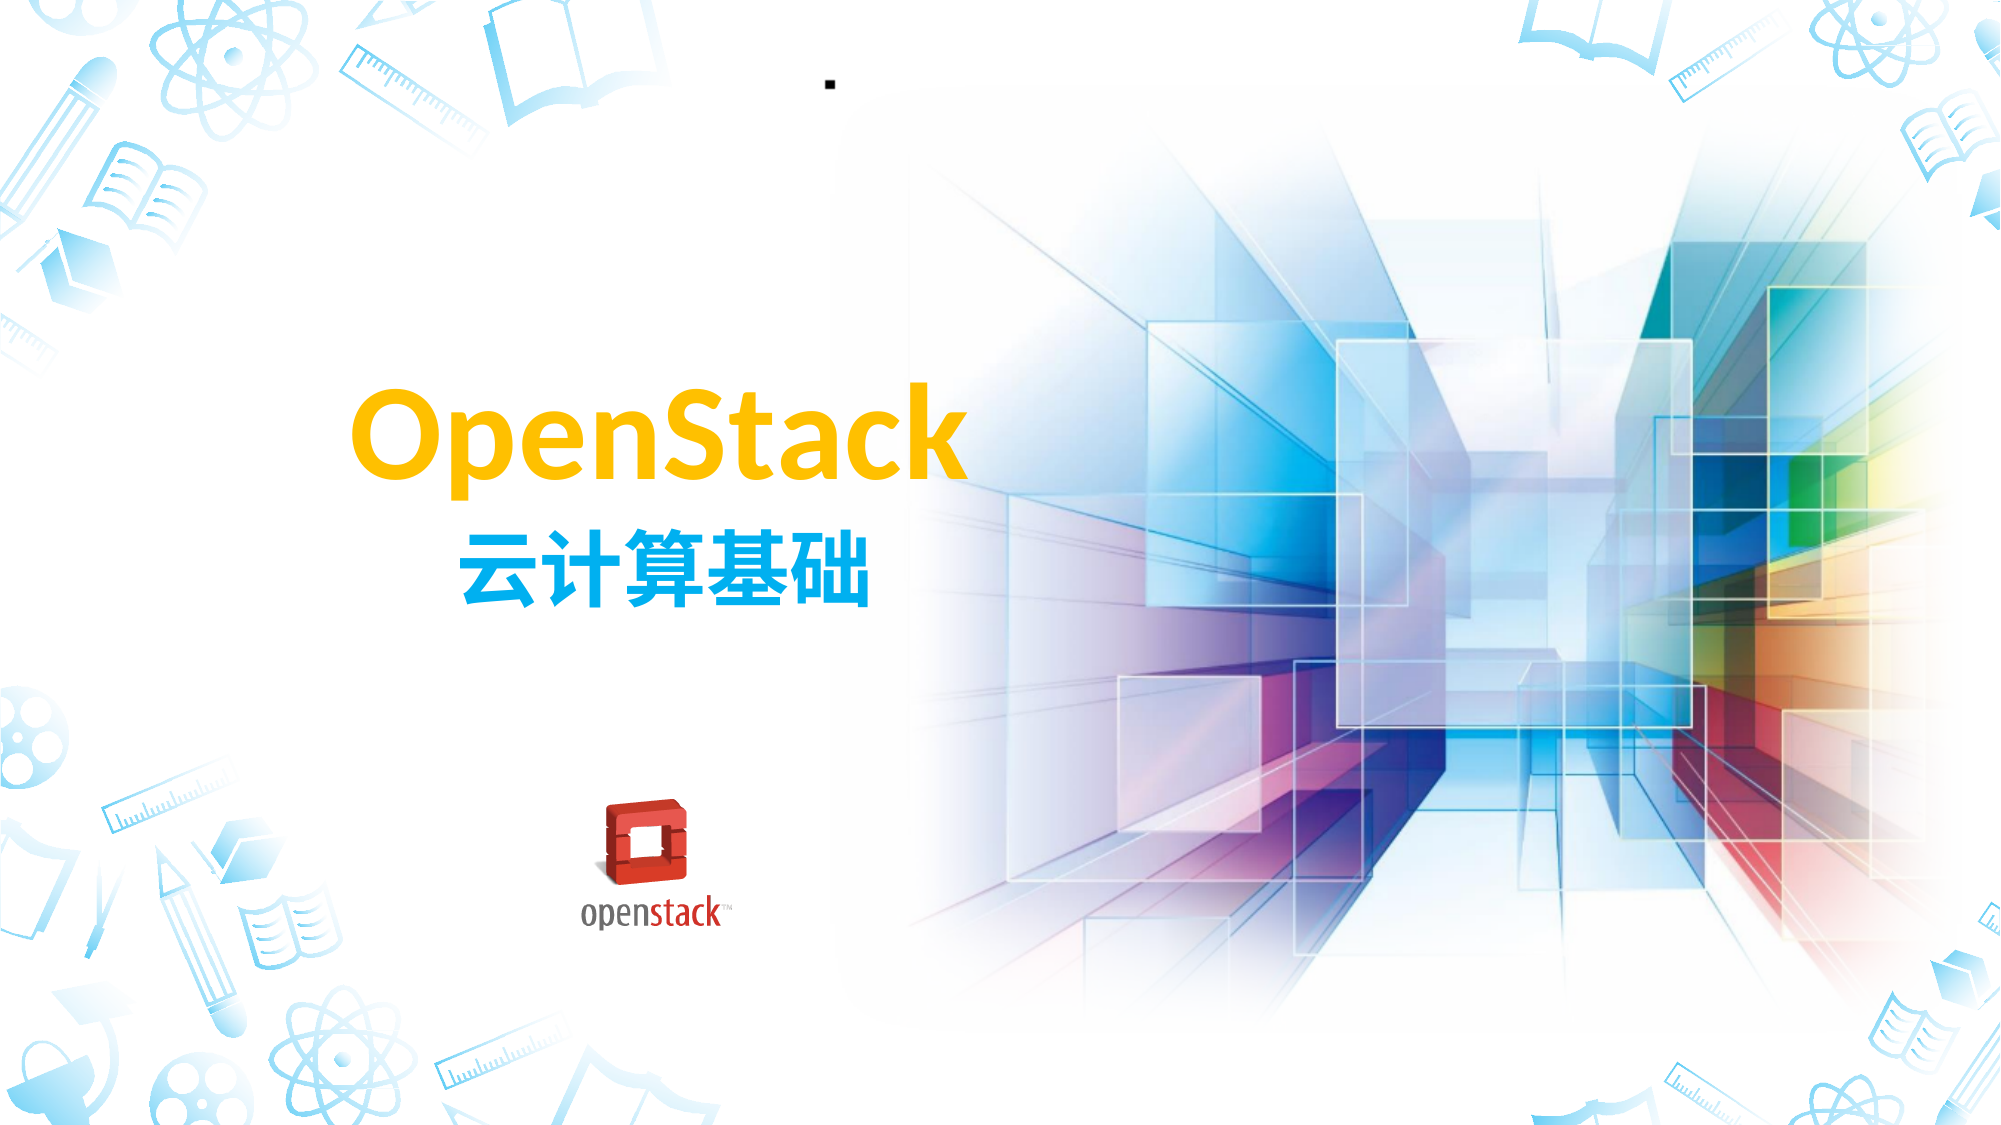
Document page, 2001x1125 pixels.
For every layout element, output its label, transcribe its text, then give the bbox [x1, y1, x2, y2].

text_box 云计算基础 [263, 509, 1067, 625]
text_box 实例节点 组件 Nova；Neutron [967, 222, 1825, 896]
text_box [942, 197, 1850, 921]
table_header $openstack role create myrole [935, 190, 1857, 928]
text_box OpenStack [171, 335, 1149, 530]
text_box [950, 205, 1842, 913]
text_box User是使用OpenStack服务的实体，可以是人，也可以是其他系统或者服务。 如 除admin和demo用户外，OpenStack为nova、cinder、glance、neutron等服务创建相应的User。 OpenStack通过注册相关服务用户来管理服务，如Nova服务注册nova用户来管理相应的服务。 [958, 213, 1834, 905]
picture [555, 778, 752, 931]
picture [990, 246, 1802, 872]
